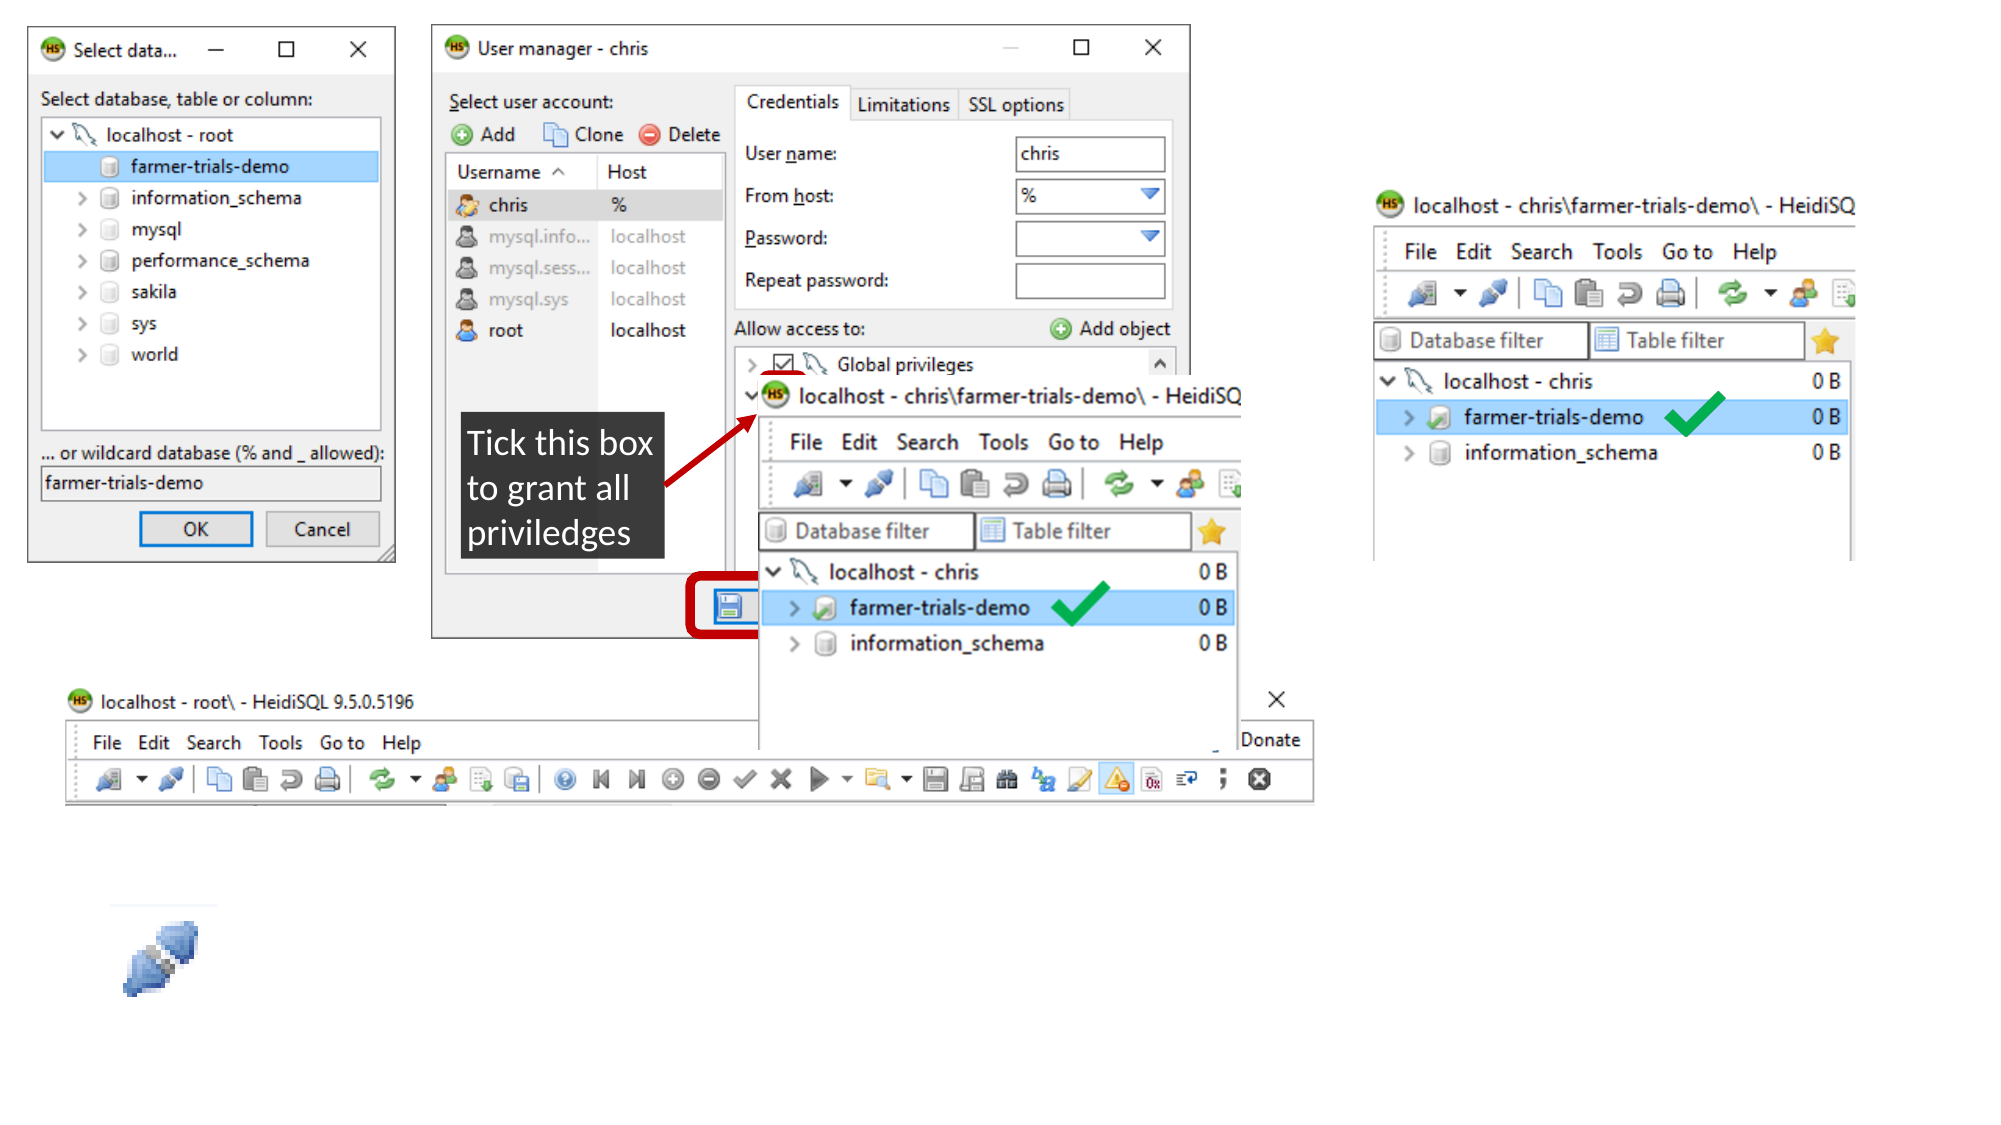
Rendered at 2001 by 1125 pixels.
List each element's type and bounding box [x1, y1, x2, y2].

picture [27, 26, 396, 563]
picture [1373, 185, 1856, 561]
picture [65, 24, 1316, 807]
text_box [664, 414, 757, 487]
picture [110, 904, 218, 1012]
